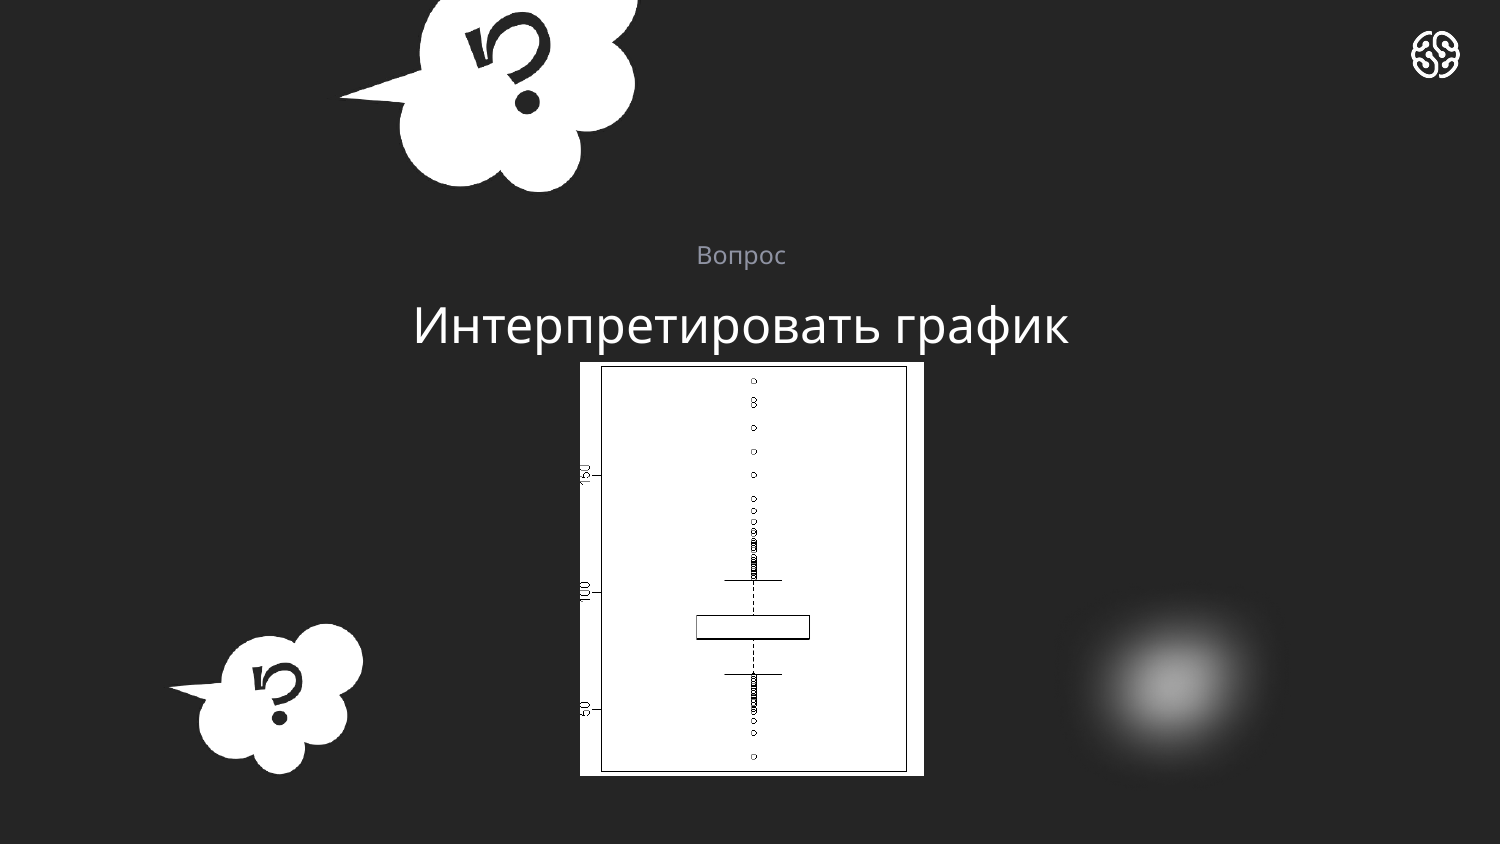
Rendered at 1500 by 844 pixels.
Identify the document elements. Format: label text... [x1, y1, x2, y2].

title Вопрос [87, 221, 1411, 285]
title Интерпретировать график [87, 285, 1411, 378]
picture [0, 0, 1500, 844]
